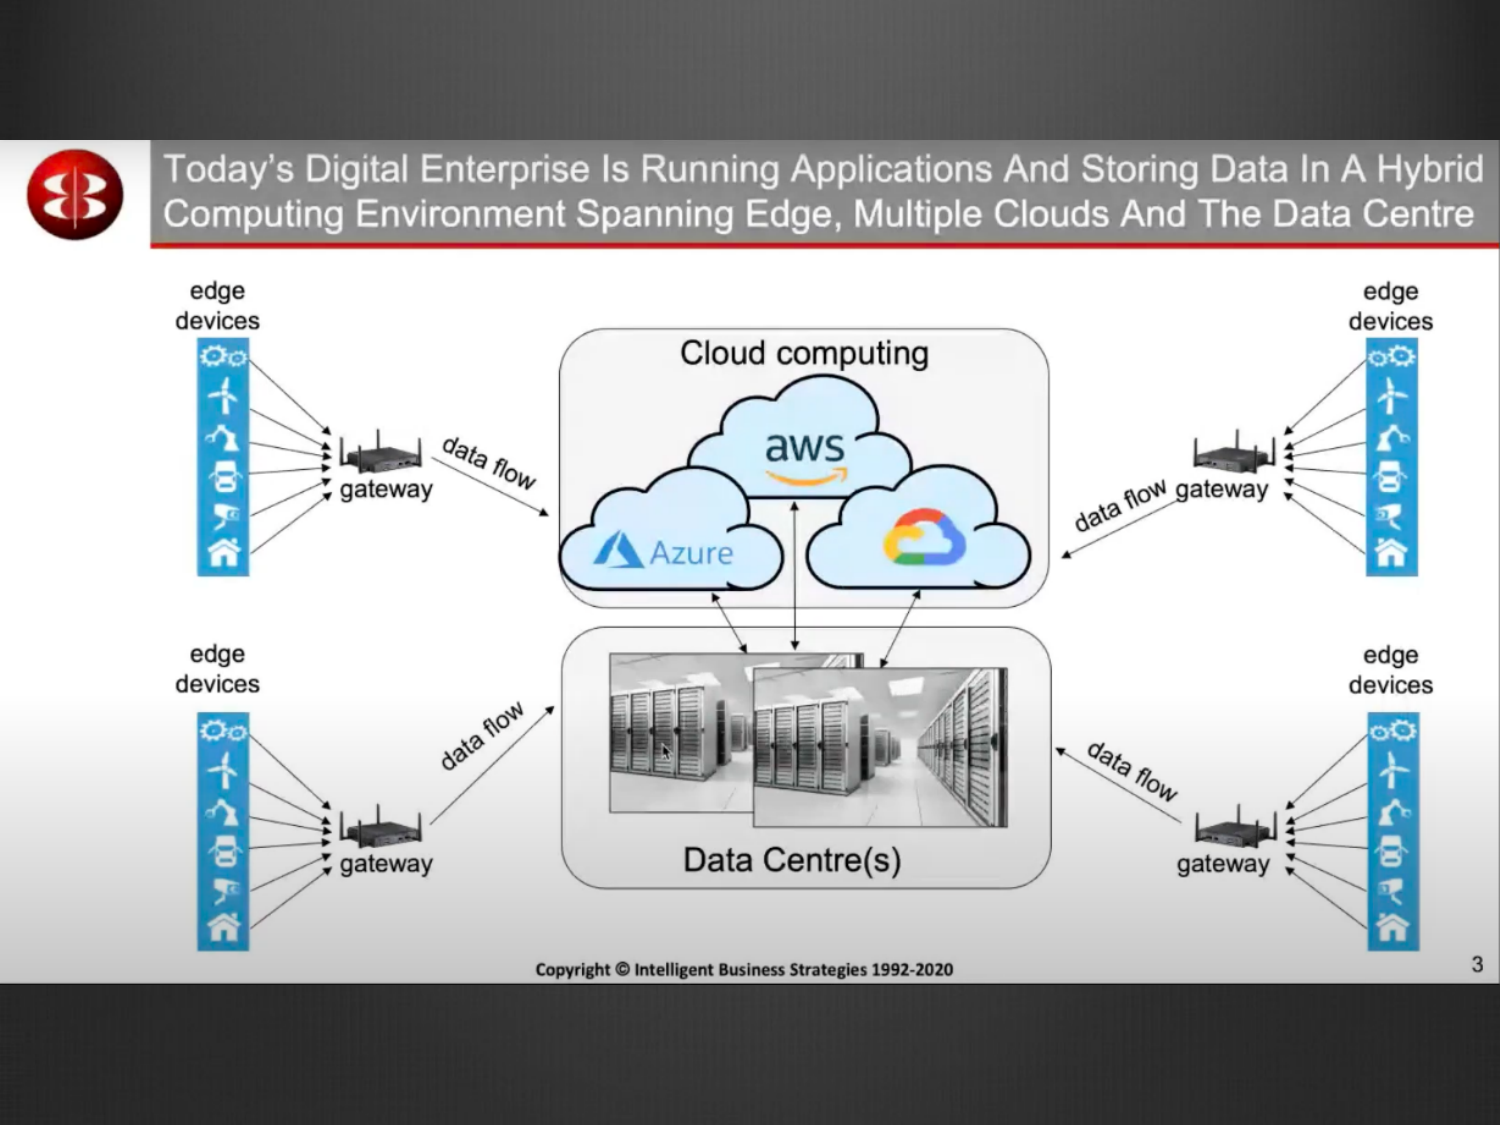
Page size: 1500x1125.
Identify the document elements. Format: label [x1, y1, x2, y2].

picture [0, 140, 1500, 985]
